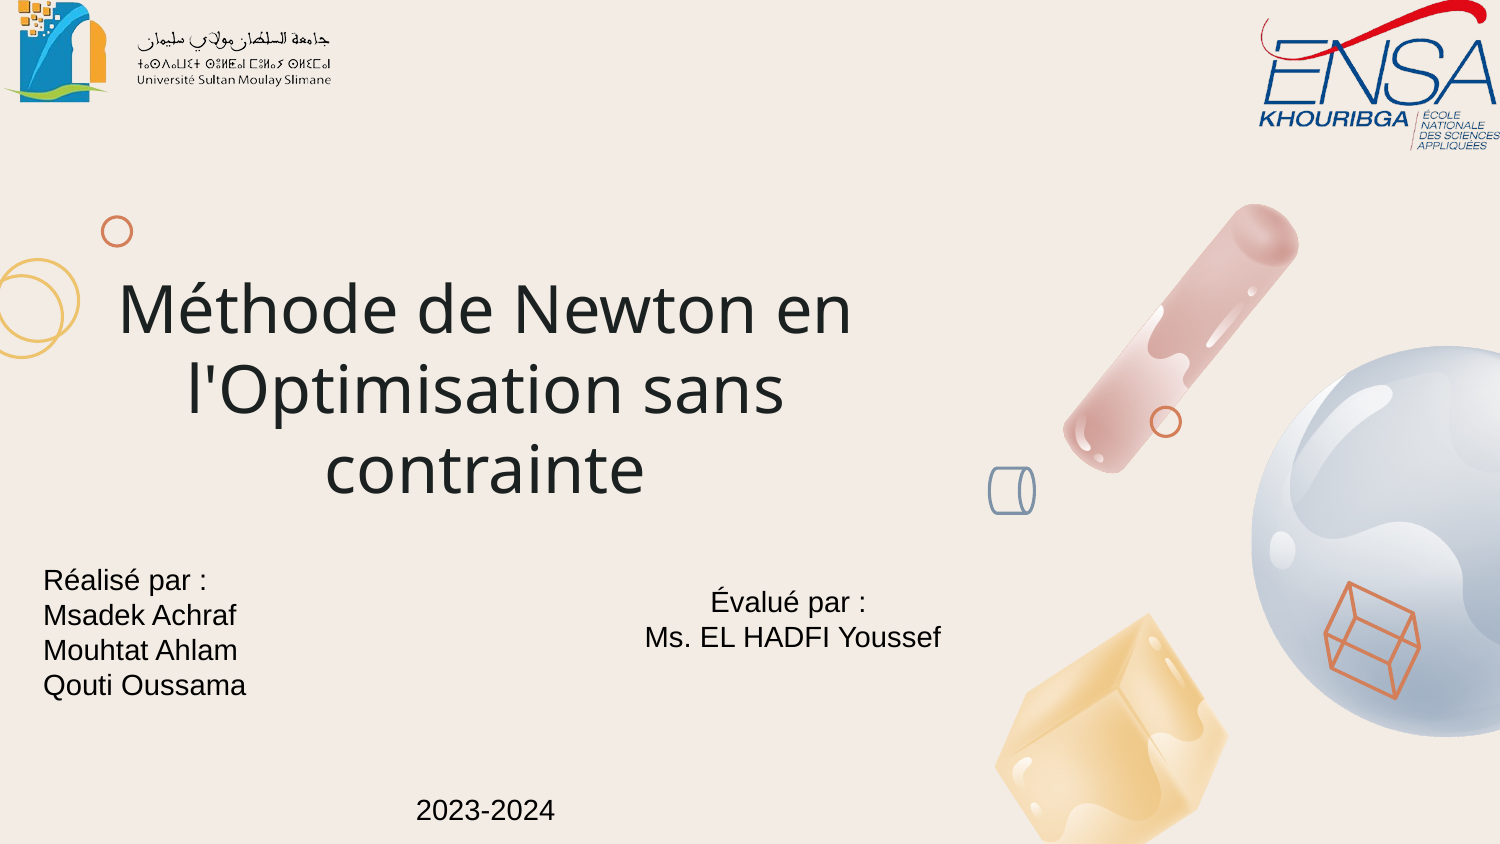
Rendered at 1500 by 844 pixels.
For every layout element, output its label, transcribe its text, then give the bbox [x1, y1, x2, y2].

text_box Réalisé par : Msadek Achraf Mouhtat Ahlam Qouti Oussama [28, 554, 793, 709]
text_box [962, 181, 1500, 844]
text_box Méthode de Newton en l'Optimisation sans contrainte [66, 235, 906, 522]
picture [0, 0, 331, 103]
picture [1259, 0, 1500, 152]
text_box 2023-2024 [186, 789, 786, 829]
text_box Évalué par : Ms. EL HADFI Youssef [410, 575, 957, 661]
